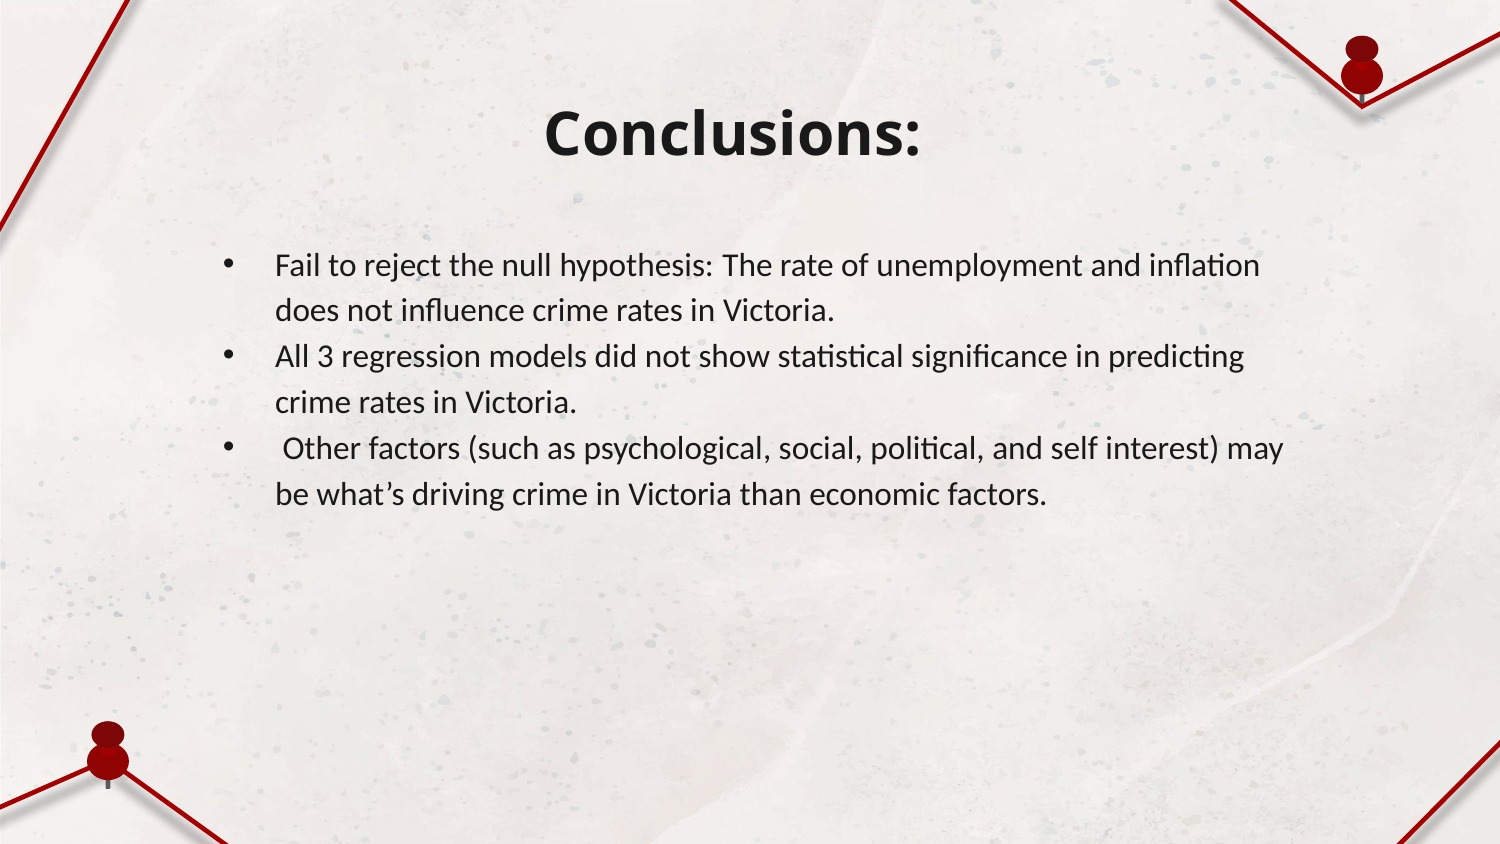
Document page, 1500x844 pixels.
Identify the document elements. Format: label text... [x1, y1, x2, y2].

title Conclusions: [347, 8, 937, 183]
subtitle Fail to reject the null hypothesis: The rate of unemployment and inflation does not influence crime rates in Victoria. All 3 regression models did not show statistical significance in predicting crime rates in Victoria. Other factors (such as psychological, social, political, and self interest) may be what’s driving crime in Victoria than economic factors. [185, 221, 1320, 654]
